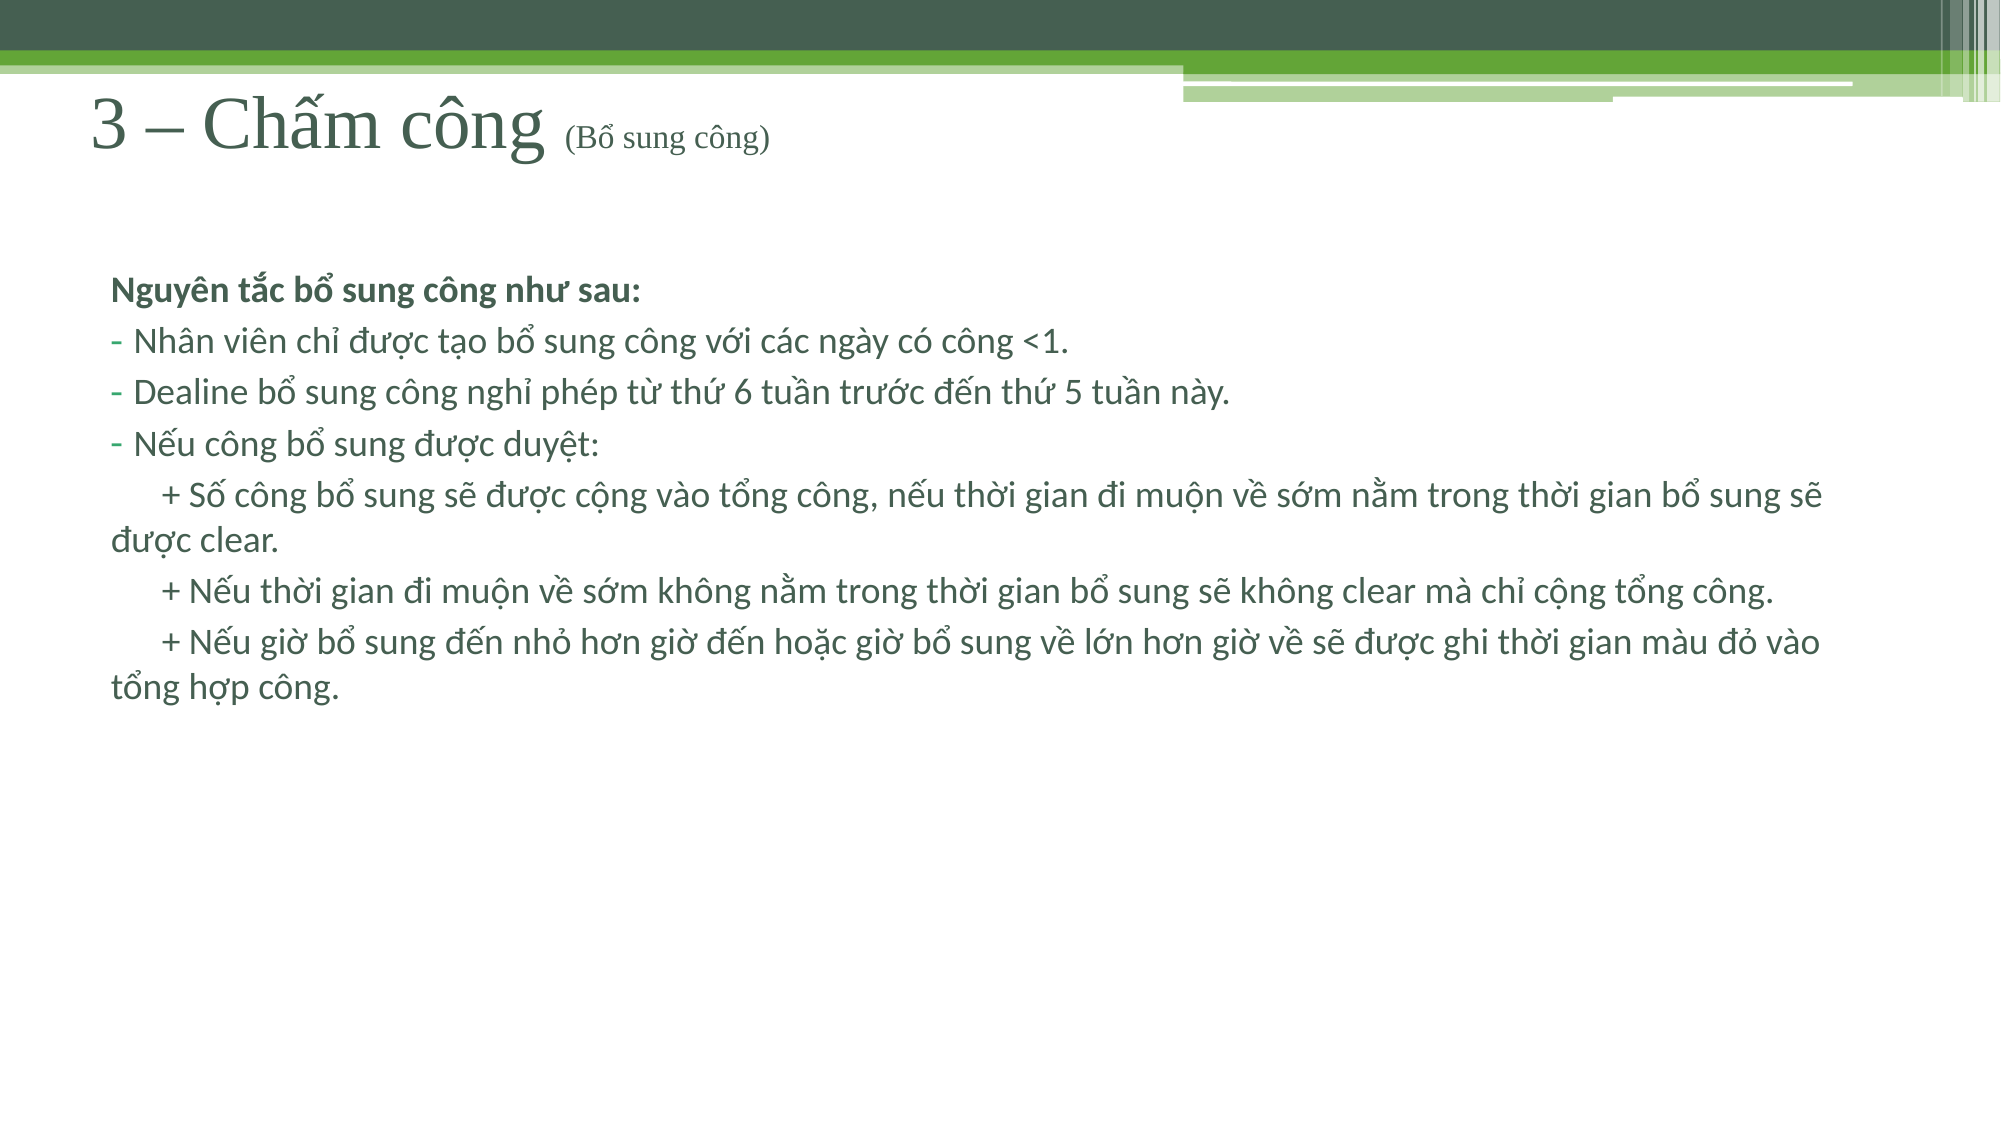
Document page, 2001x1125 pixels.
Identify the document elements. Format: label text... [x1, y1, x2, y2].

title 3 – Chấm công (Bổ sung công) [75, 99, 1875, 238]
list Nguyên tắc bổ sung công như sau: Nhân viên chỉ được tạo bổ sung công với các ngày có công <1. Dealine bổ sung công nghỉ phép từ thứ 6 tuần trước đến thứ 5 tuần này. Nếu công bổ sung được duyệt: + Số công bổ sung sẽ được cộng vào tổng công, nếu thời gian đi muộn về sớm nằm trong thời gian bổ sung sẽ được clear. + Nếu thời gian đi muộn về sớm không nằm trong thời gian bổ sung sẽ không clear mà chỉ cộng tổng công. + Nếu giờ bổ sung đến nhỏ hơn giờ đến hoặc giờ bổ sung về lớn hơn giờ về sẽ được ghi thời gian màu đỏ vào tổng hợp công. [50, 249, 1850, 960]
